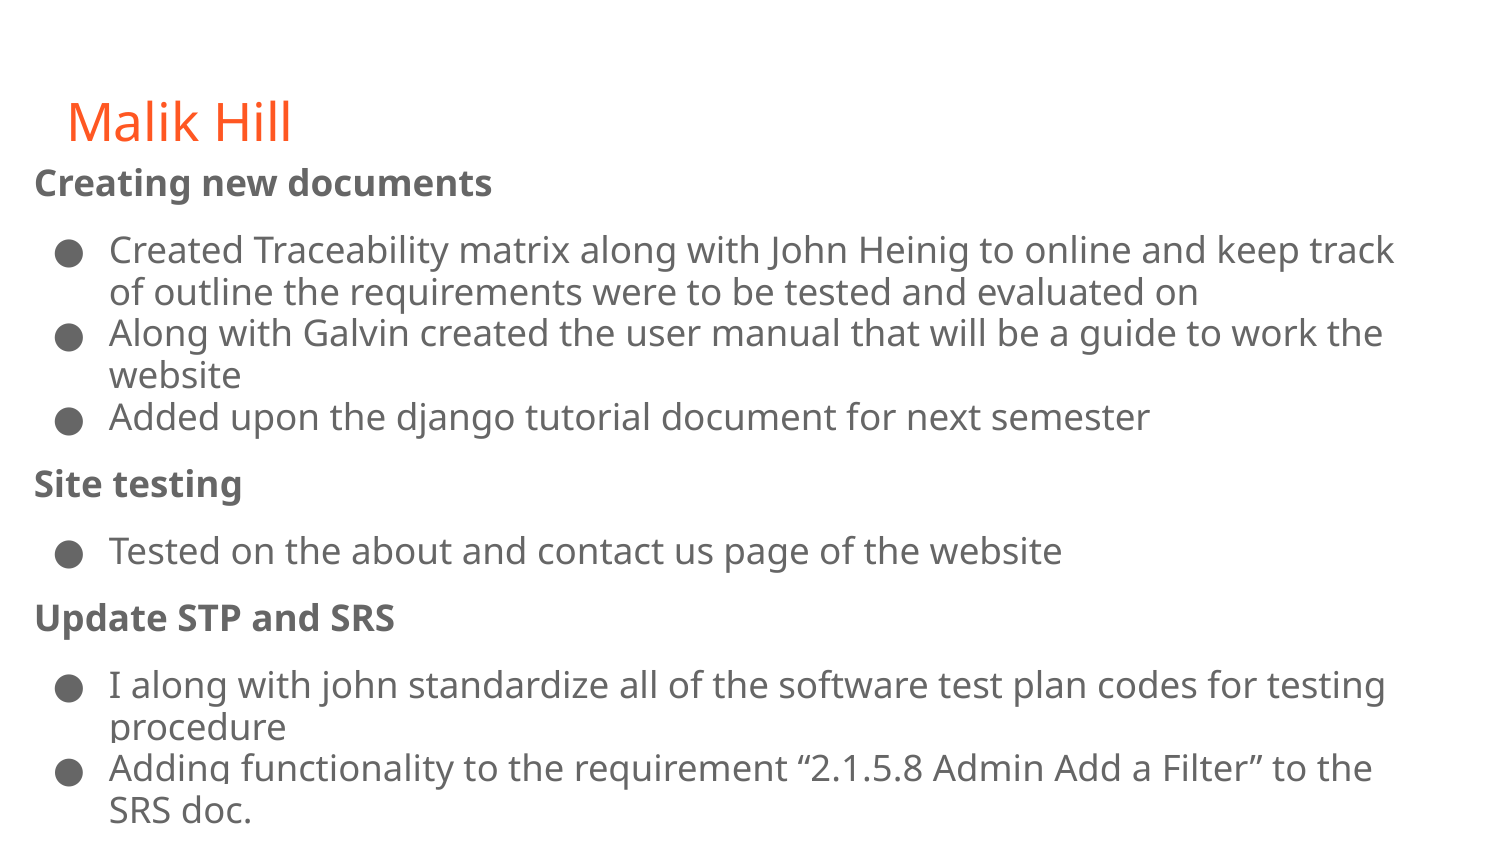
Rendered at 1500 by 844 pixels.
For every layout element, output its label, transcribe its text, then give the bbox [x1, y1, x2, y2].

list Creating new documents Created Traceability matrix along with John Heinig to online and keep track of outline the requirements were to be tested and evaluated on Along with Galvin created the user manual that will be a guide to work the website Added upon the django tutorial document for next semester Site testing Tested on the about and contact us page of the website Update STP and SRS I along with john standardize all of the software test plan codes for testing procedure Adding functionality to the requirement “2.1.5.8 Admin Add a Filter” to the SRS doc. [18, 147, 1449, 828]
title Malik Hill [51, 72, 1449, 147]
